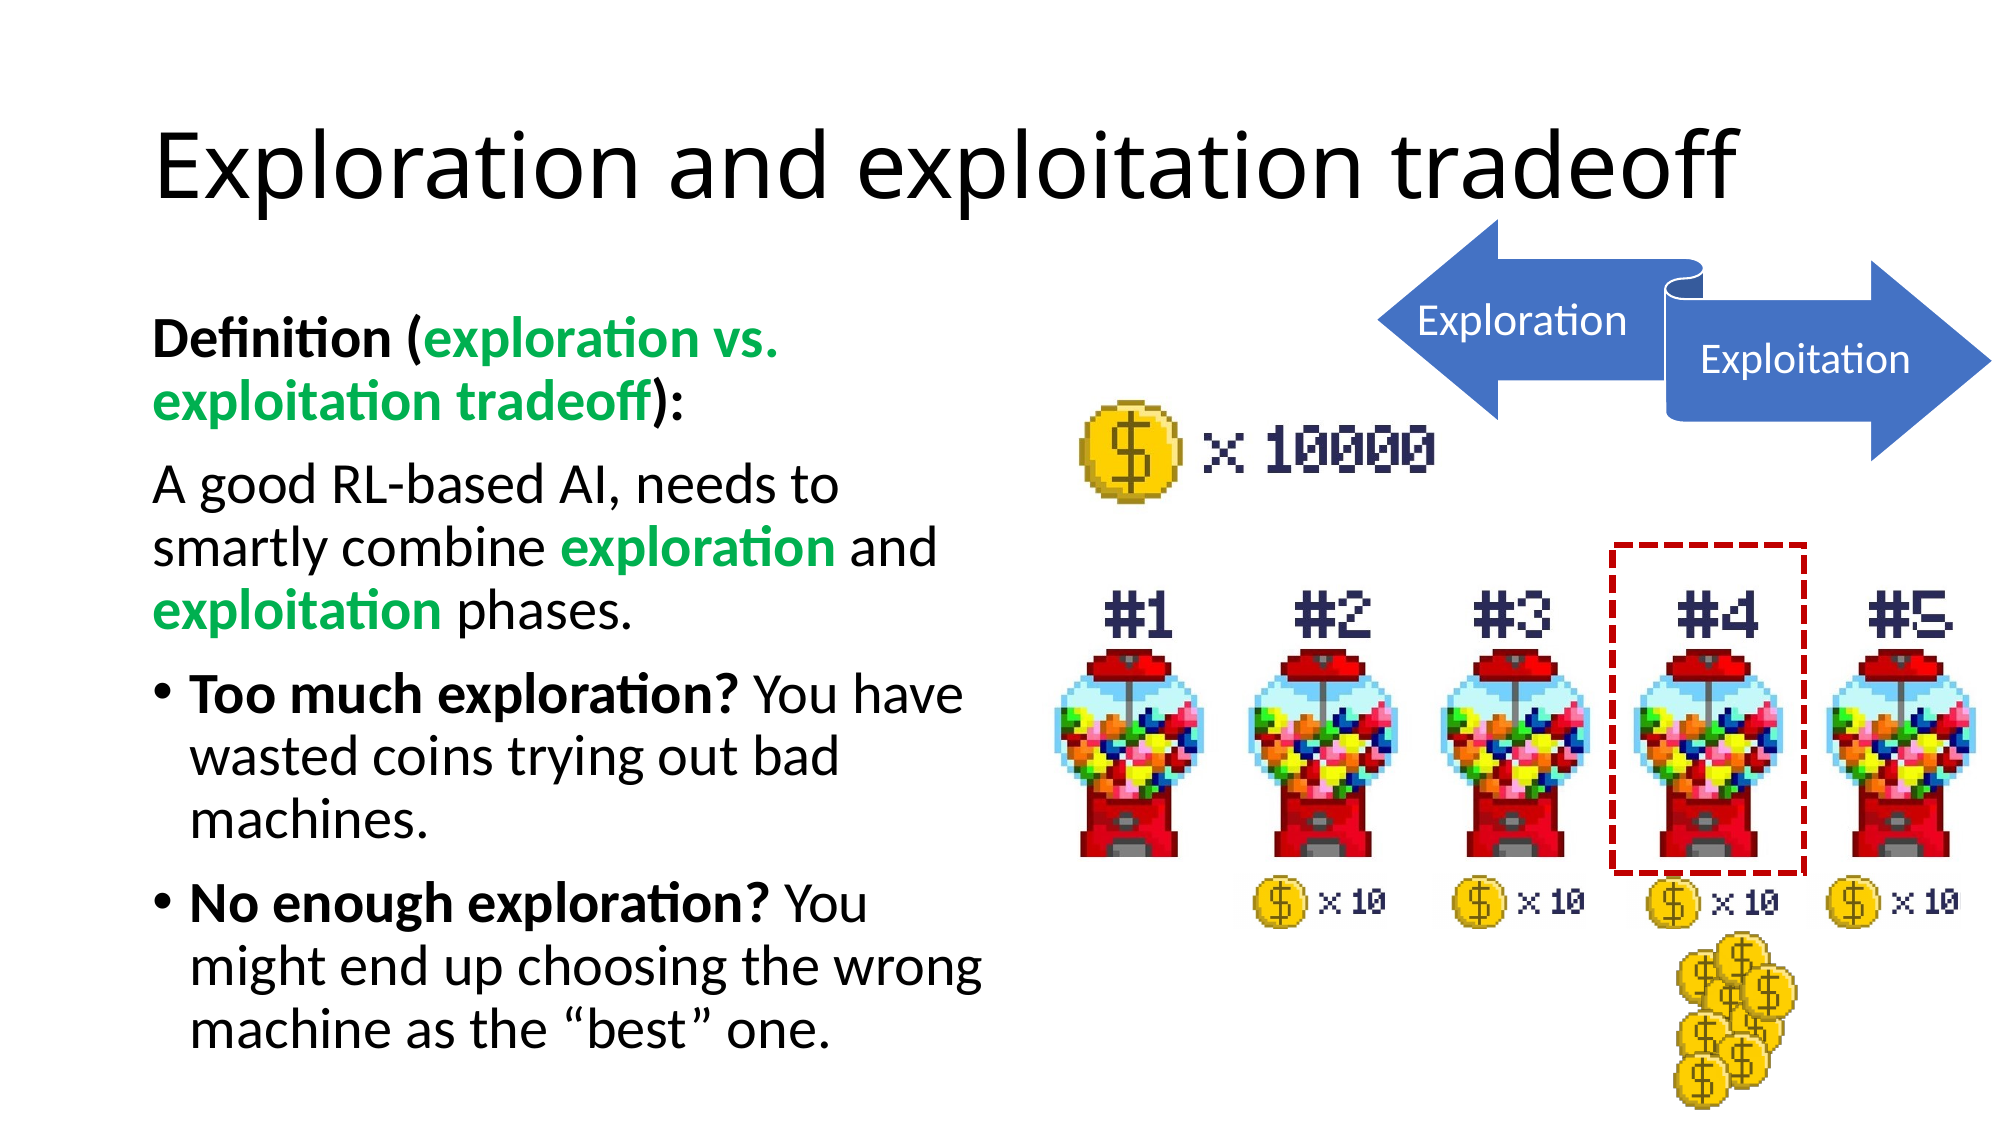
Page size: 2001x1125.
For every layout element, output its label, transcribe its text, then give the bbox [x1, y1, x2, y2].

picture [1432, 873, 1586, 929]
text_box [1612, 862, 1805, 874]
title Exploration and exploitation tradeoff [137, 59, 1863, 278]
picture [1233, 873, 1387, 929]
picture [1042, 396, 1982, 862]
picture [1806, 873, 1961, 929]
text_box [1306, 216, 1994, 464]
picture [1626, 874, 1822, 1125]
list Definition (exploration vs. exploitation tradeoff): A good RL-based AI, needs to smartly combine exploration and exploitation phases. Too much exploration? You have wasted coins trying out bad machines. No enough exploration? You might end up choosing the wrong machine as the “best” one. [137, 299, 1008, 1125]
